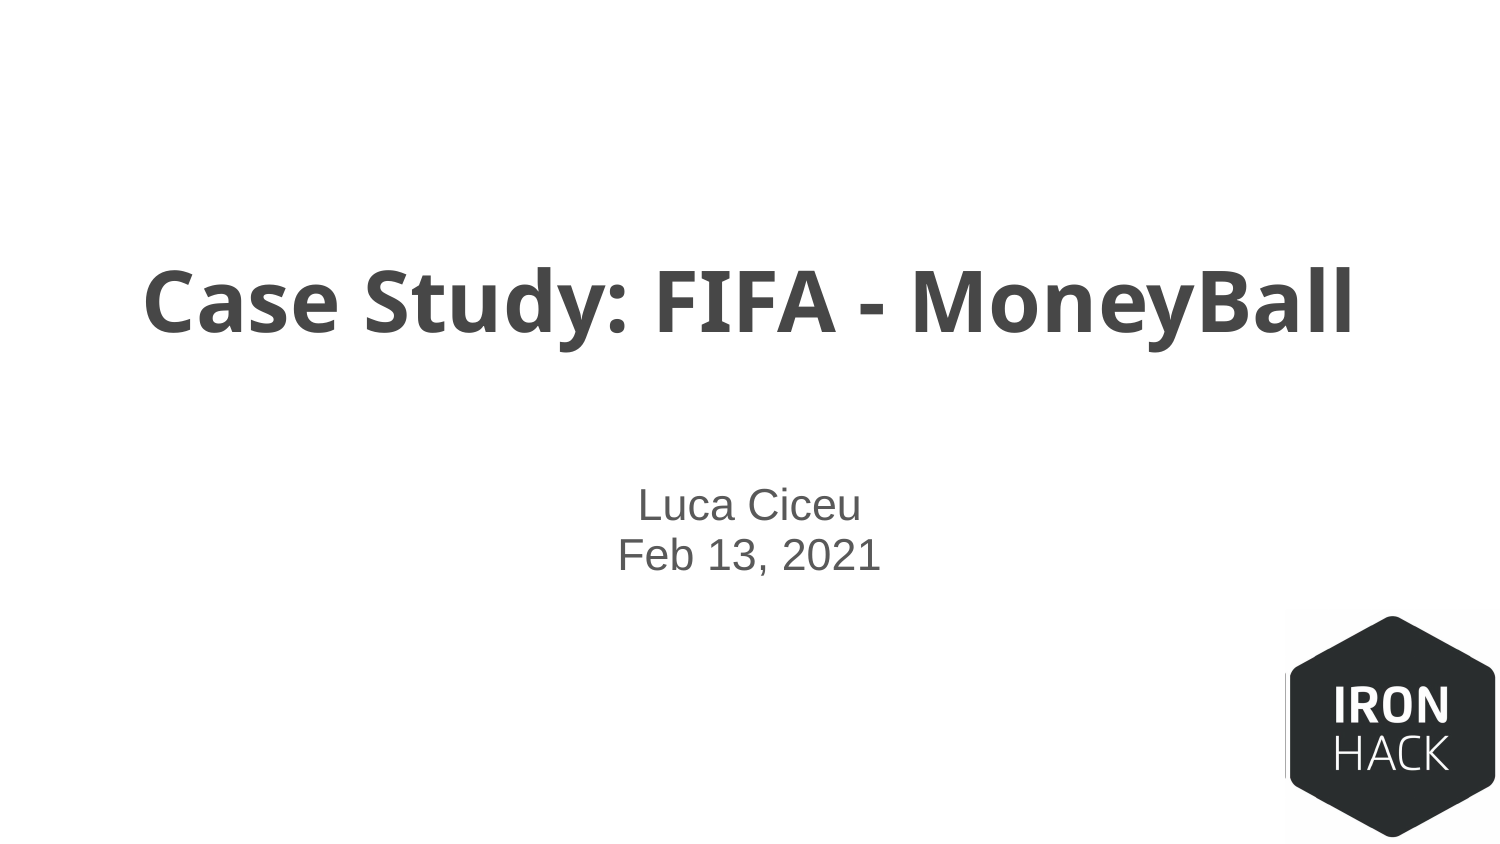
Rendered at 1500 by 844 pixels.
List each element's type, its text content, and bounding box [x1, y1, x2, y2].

picture [1285, 609, 1500, 844]
title Case Study: FIFA - MoneyBall [51, 122, 1449, 459]
subtitle Luca Ciceu Feb 13, 2021 [51, 464, 1449, 595]
